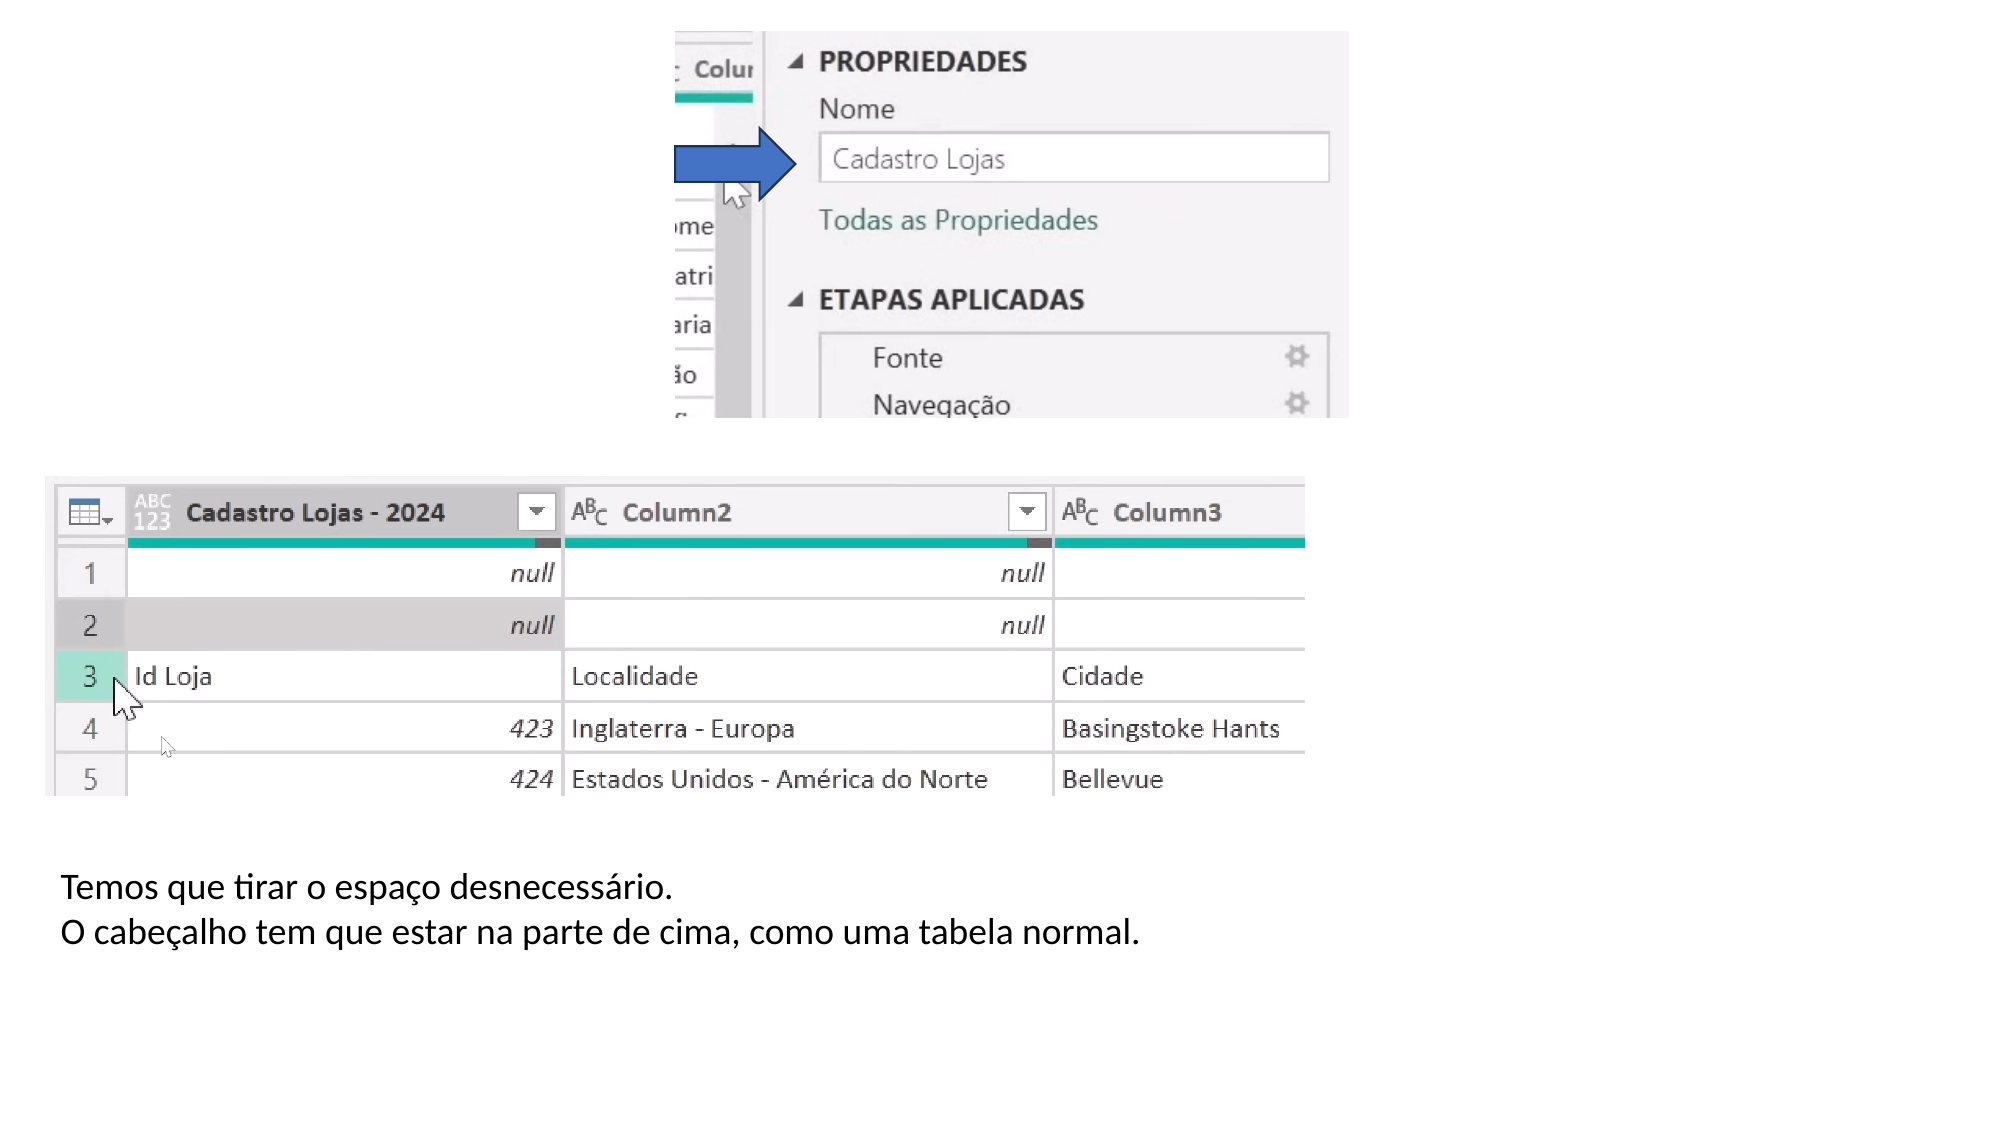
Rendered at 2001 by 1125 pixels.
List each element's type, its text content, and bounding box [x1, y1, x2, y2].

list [675, 31, 1349, 418]
picture [45, 476, 1305, 796]
text_box Temos que tirar o espaço desnecessário. O cabeçalho tem que estar na parte de cima, como uma tabela normal. [45, 854, 1416, 960]
